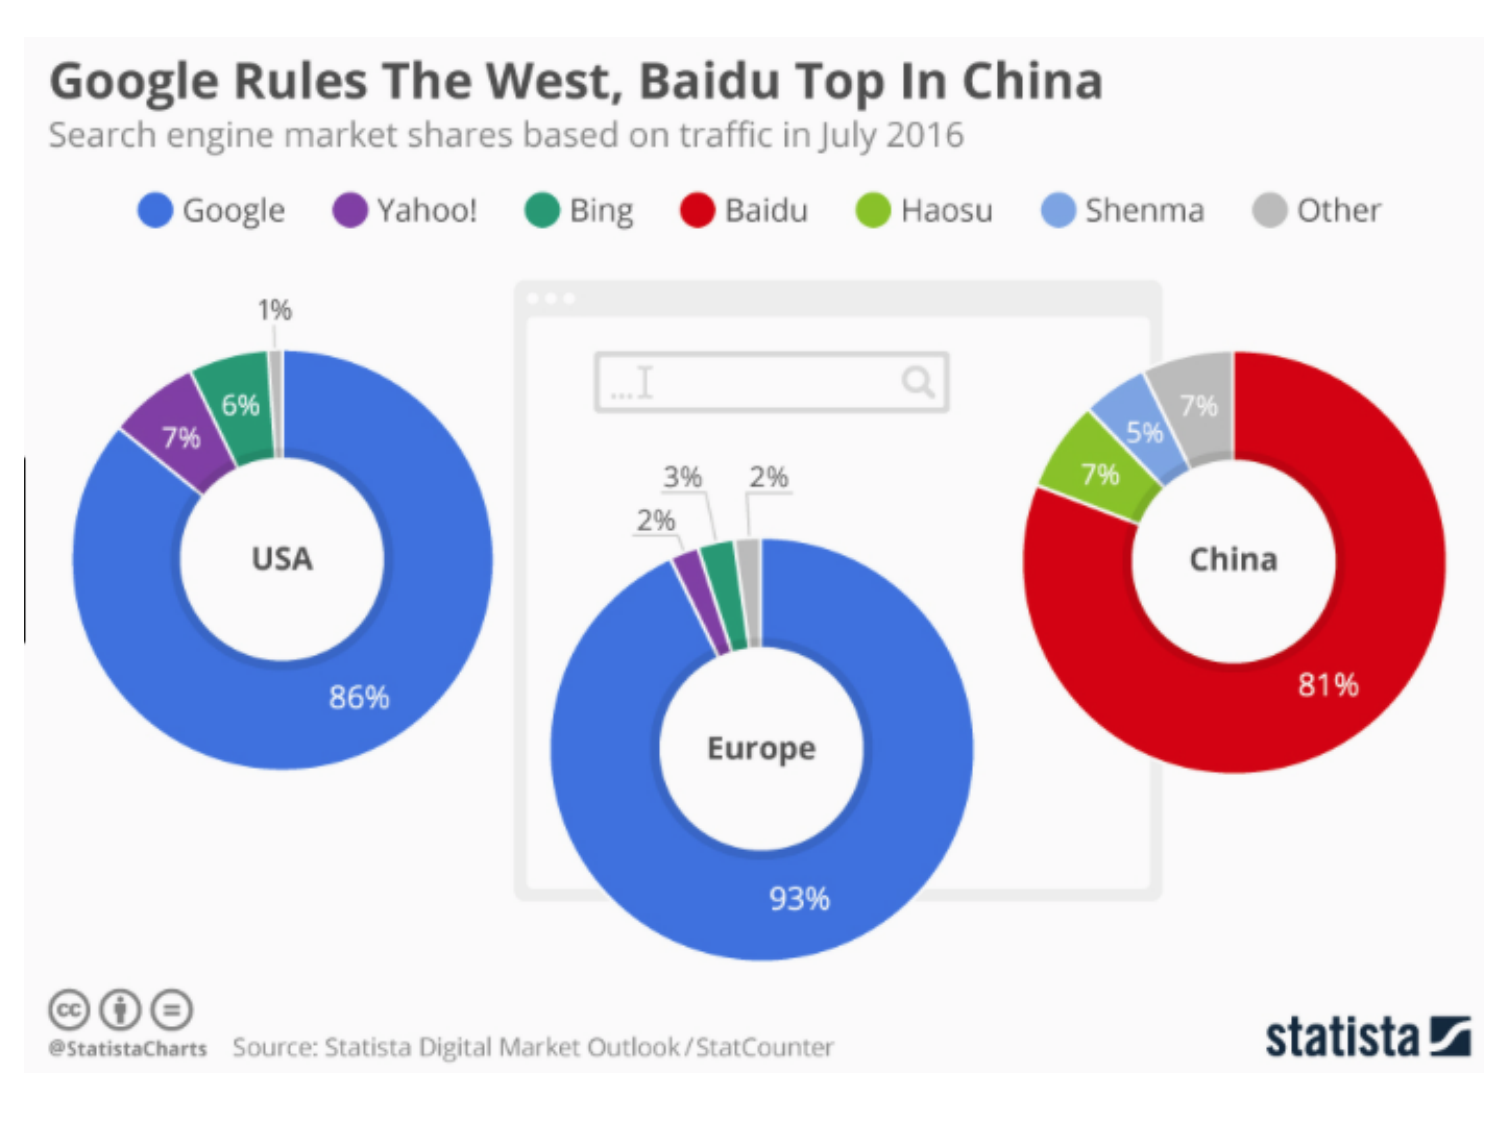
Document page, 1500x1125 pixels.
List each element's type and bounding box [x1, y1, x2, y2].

picture [24, 37, 1484, 1074]
